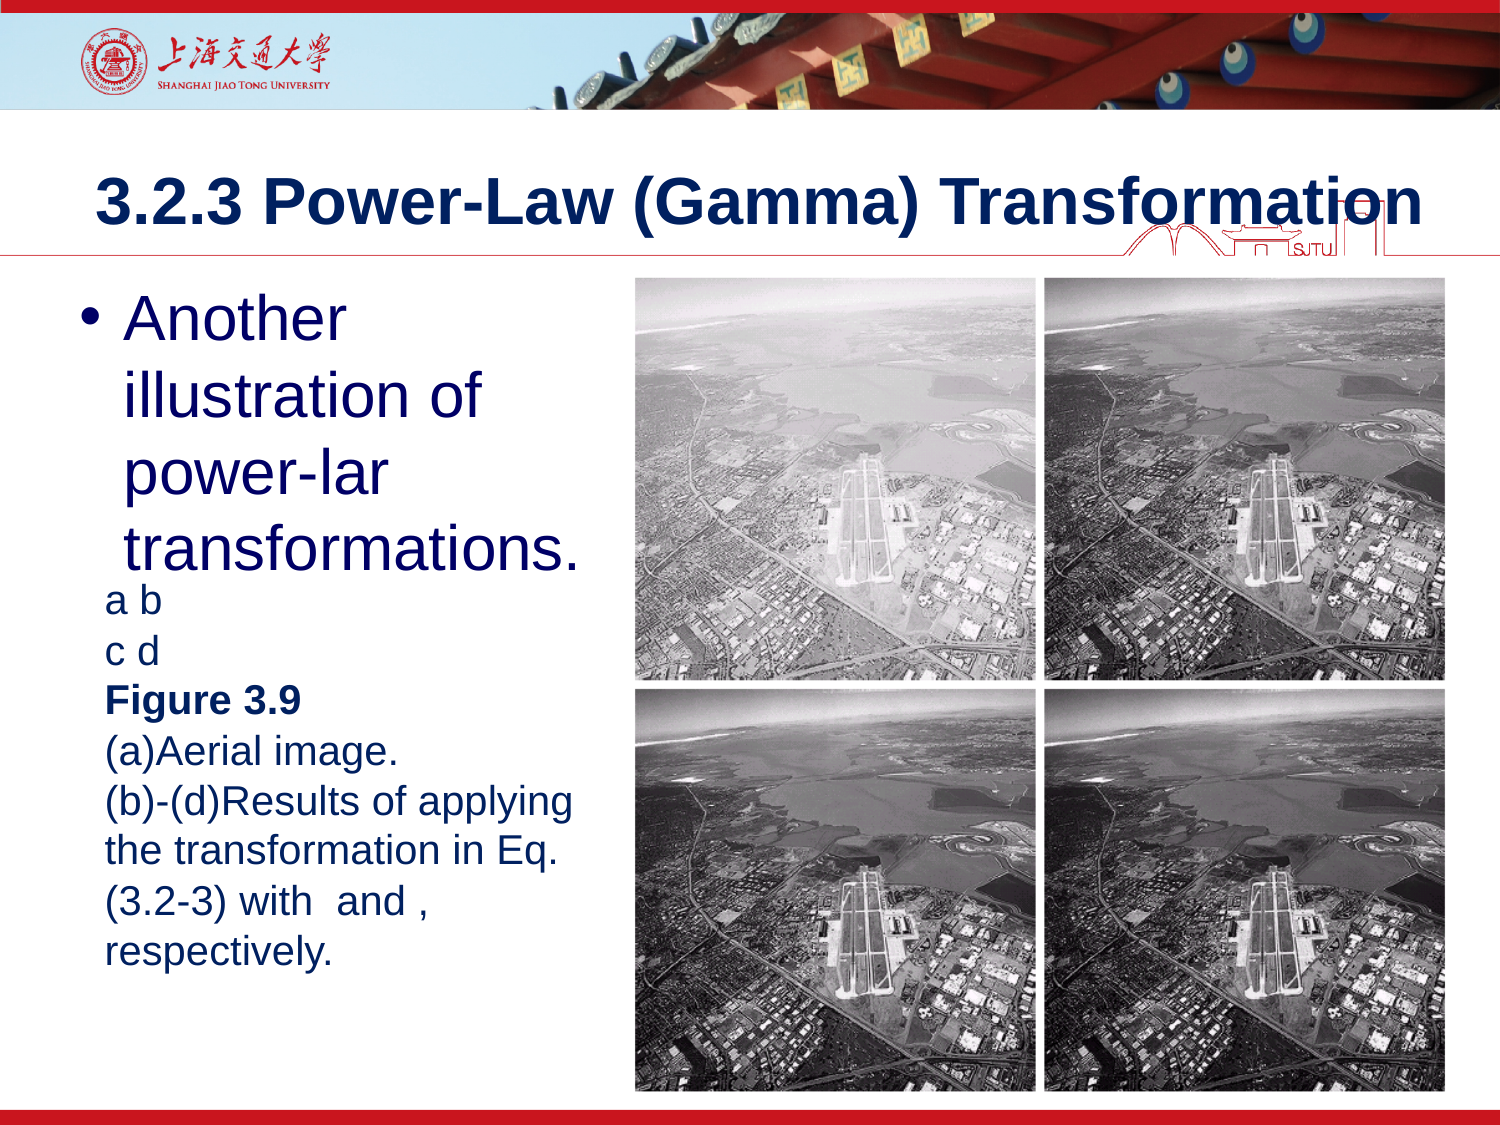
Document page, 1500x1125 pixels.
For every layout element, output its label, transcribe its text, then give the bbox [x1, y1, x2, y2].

list Another illustration of power-lar transformations. [64, 269, 620, 593]
picture [0, 0, 1500, 110]
picture [0, 200, 1500, 256]
picture [624, 268, 1455, 1099]
title 3.2.3 Power-Law (Gamma) Transformation [81, 159, 1455, 254]
